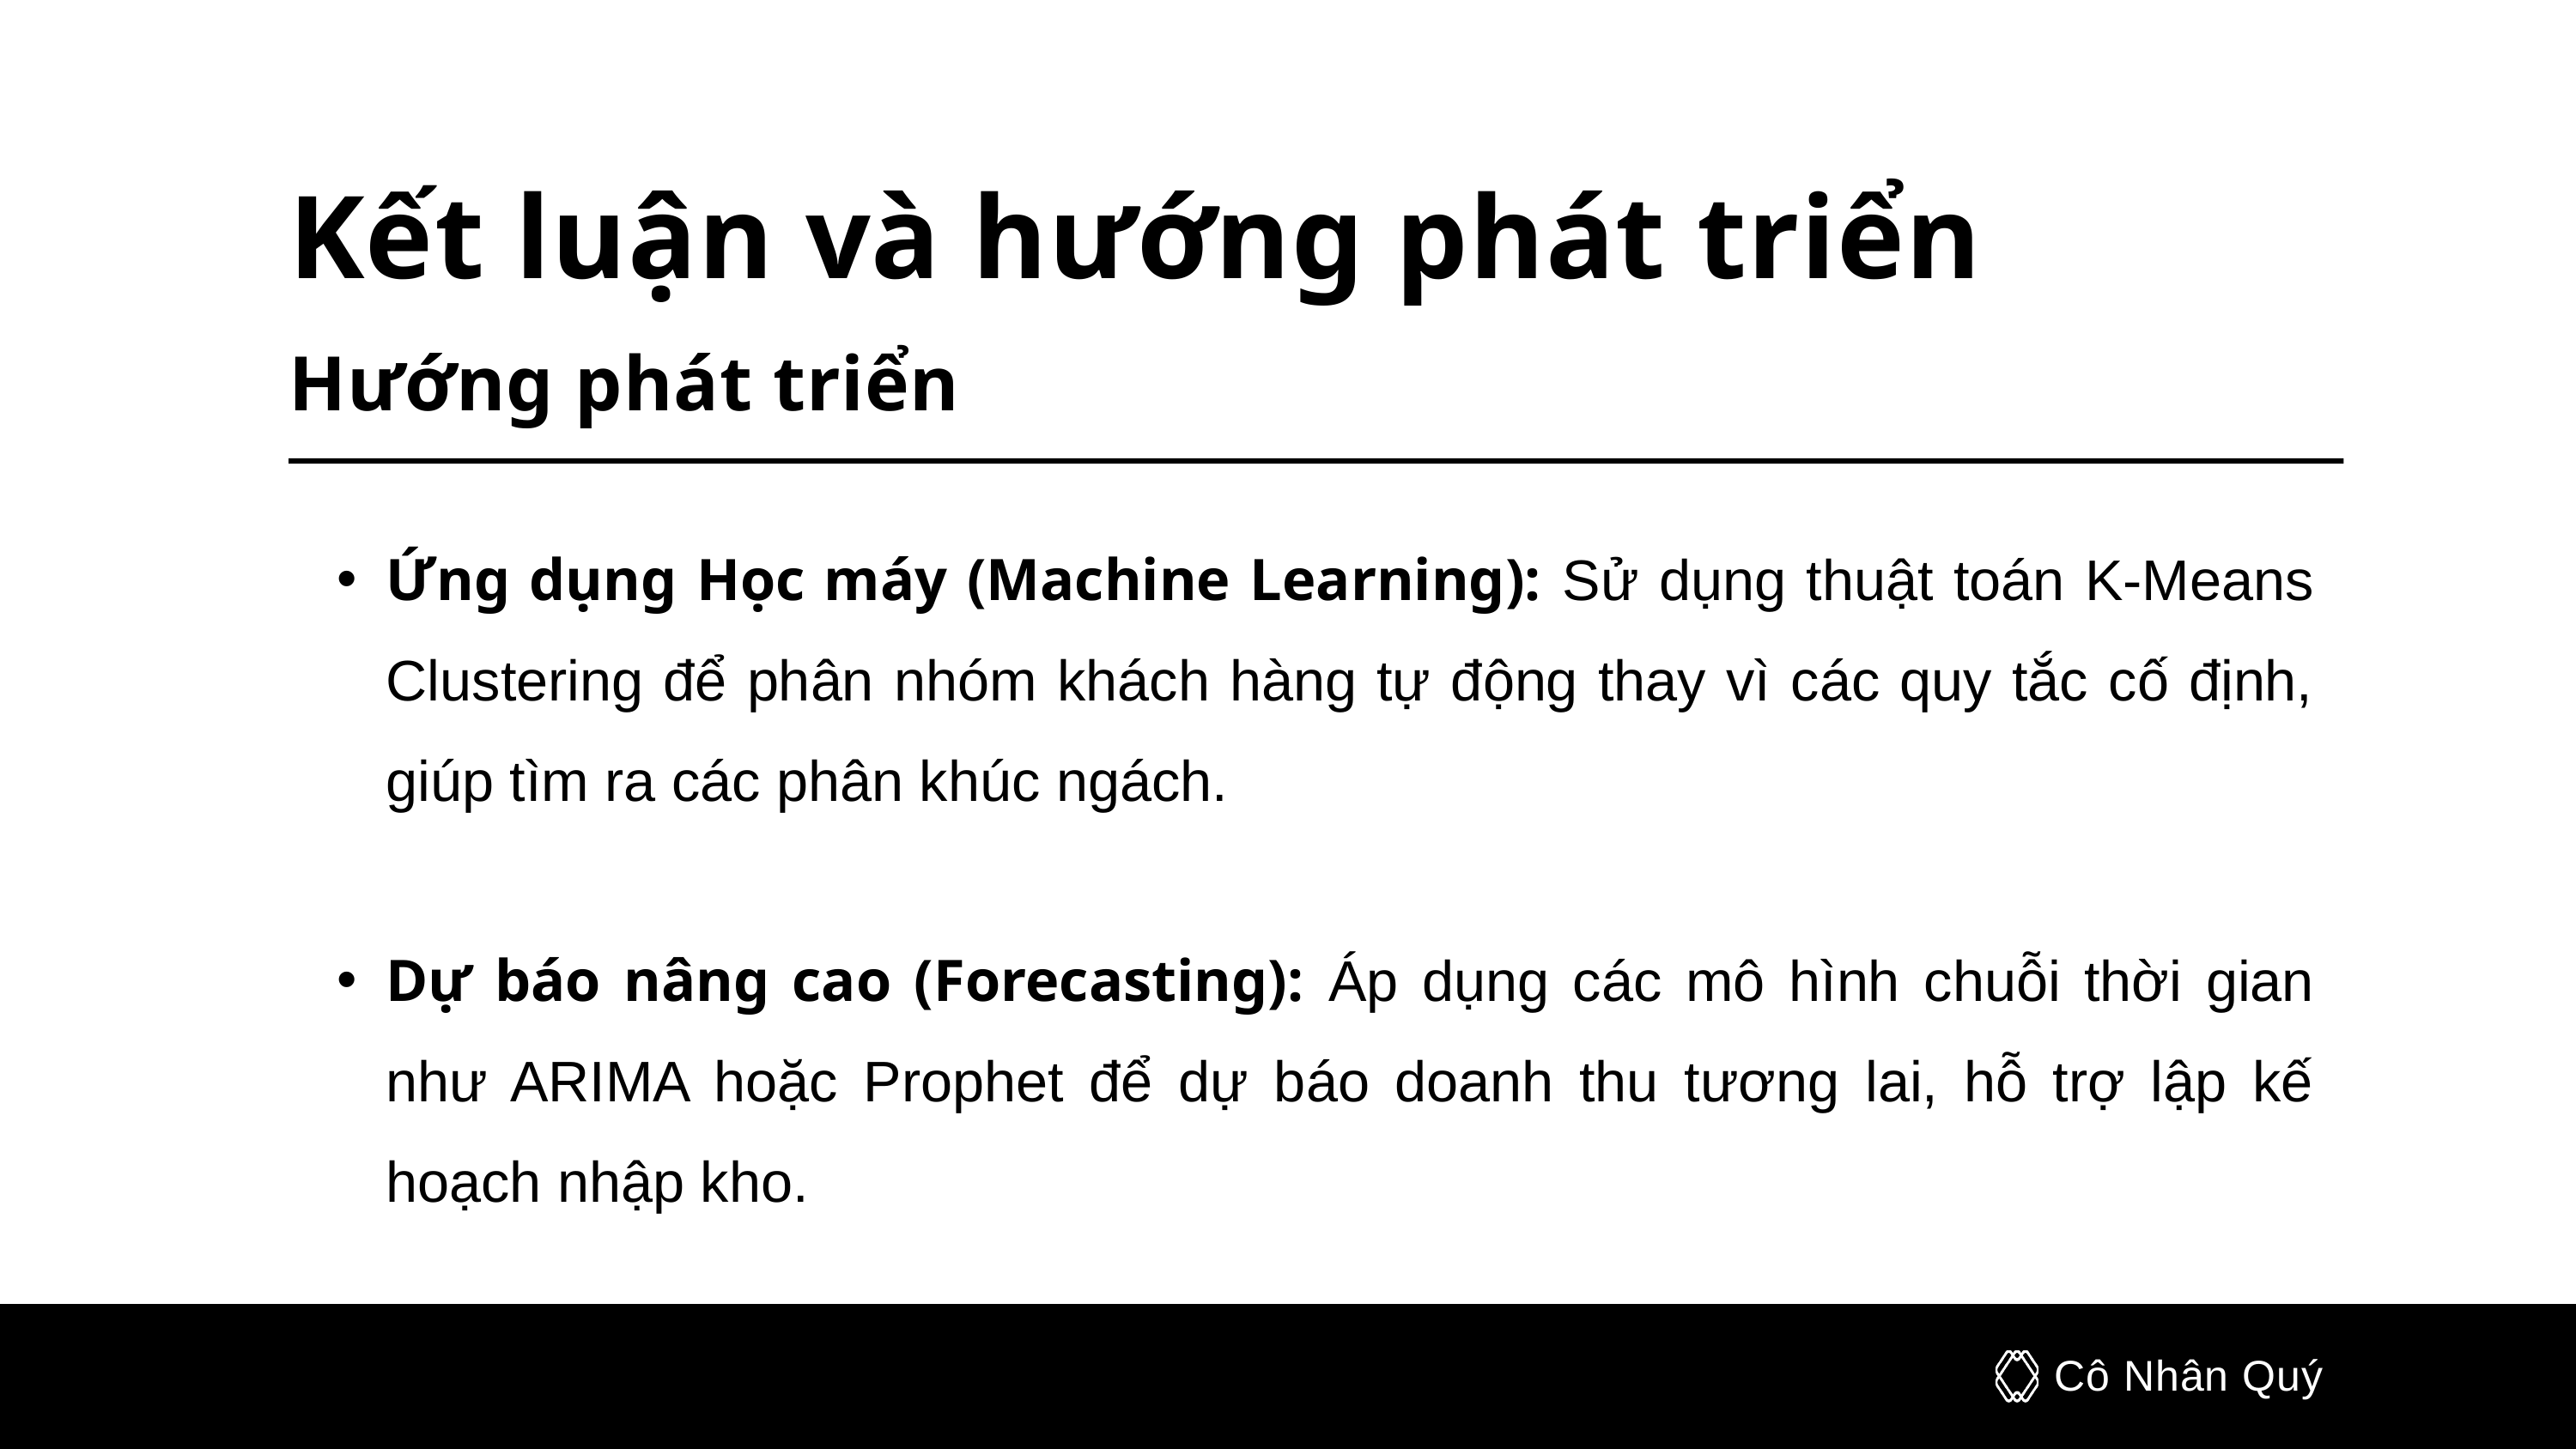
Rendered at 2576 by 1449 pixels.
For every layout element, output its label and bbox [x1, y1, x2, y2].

text_box [288, 144, 2344, 1293]
text_box [0, 1303, 2576, 1449]
text_box [1995, 1349, 2432, 1403]
